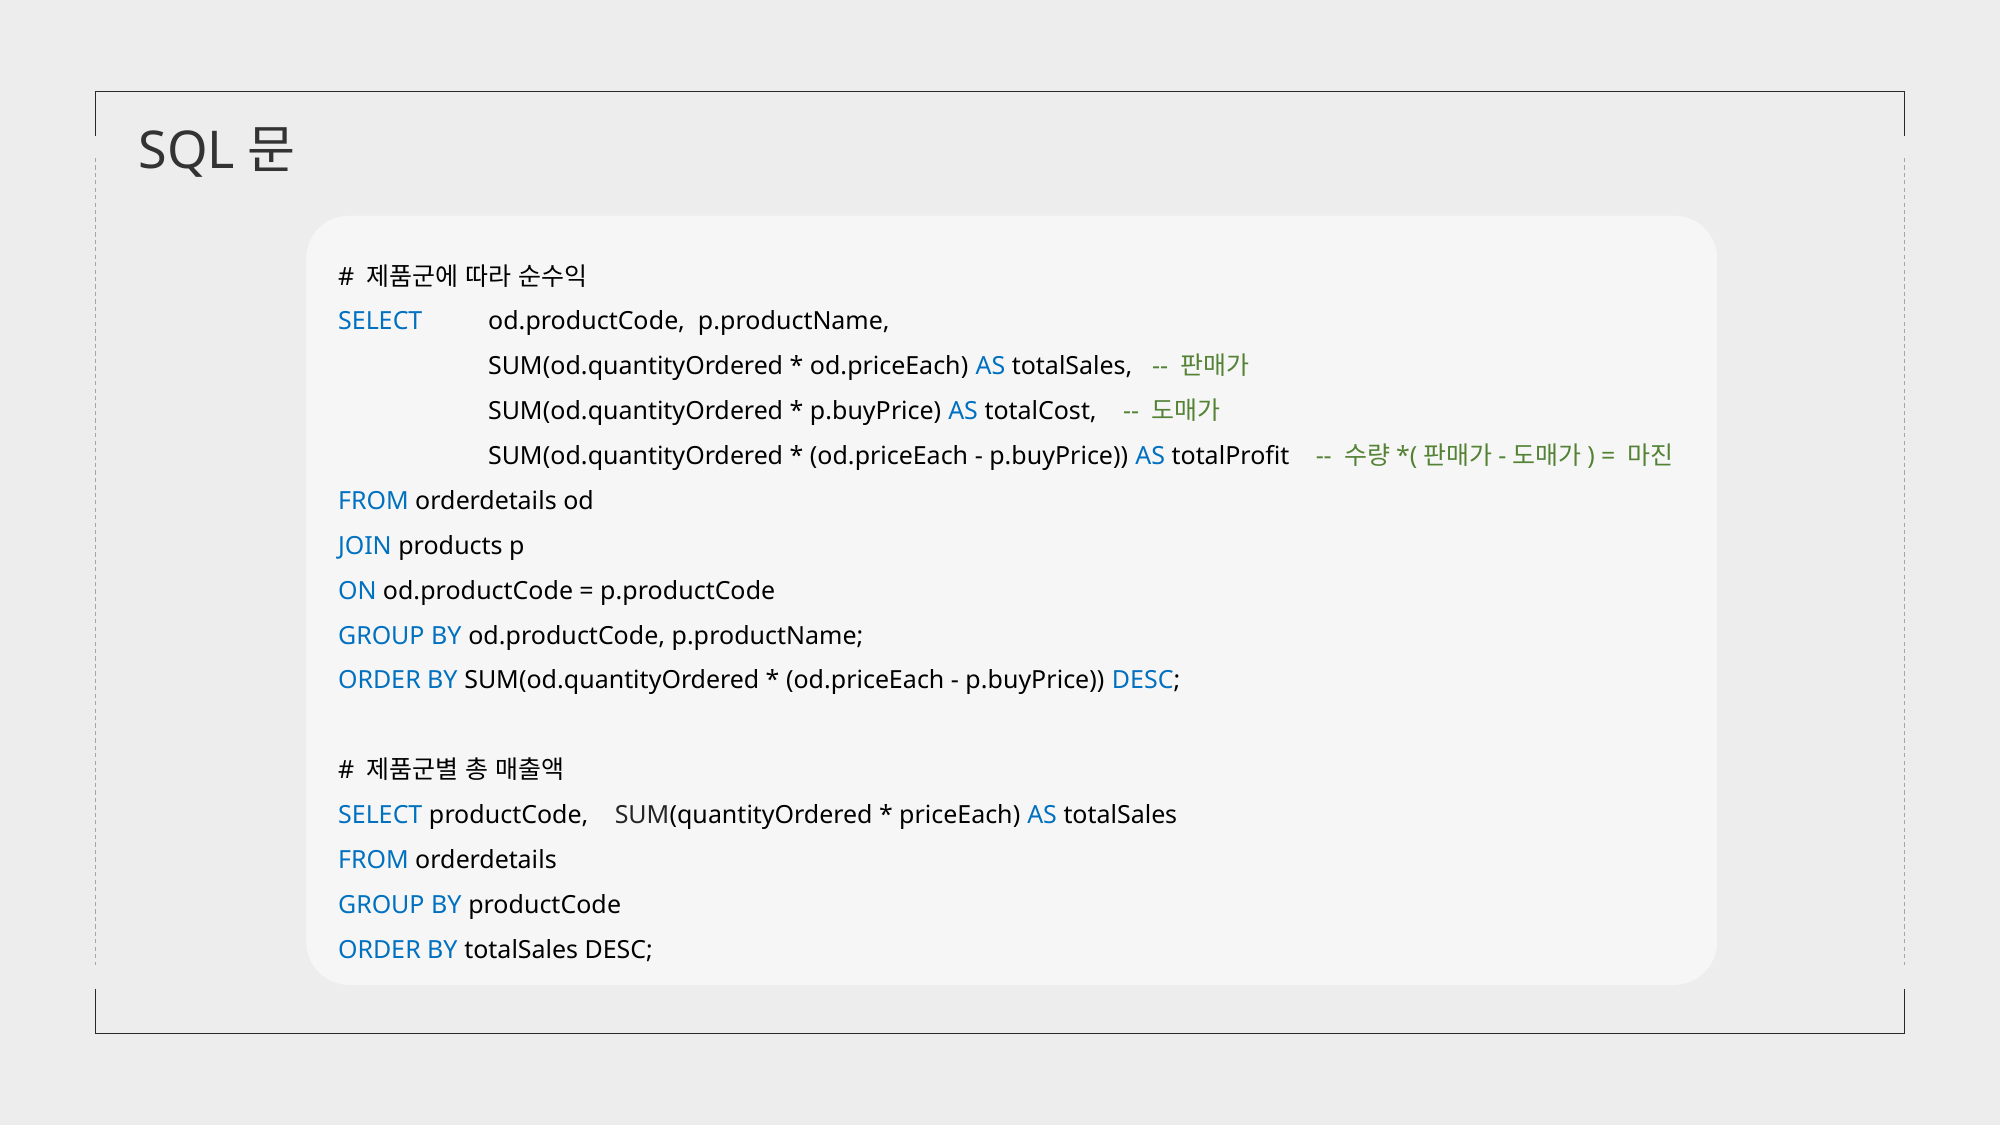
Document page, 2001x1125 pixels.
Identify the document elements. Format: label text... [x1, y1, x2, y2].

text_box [306, 215, 1718, 985]
text_box SQL문 [130, 113, 305, 183]
text_box [95, 91, 1905, 137]
text_box [95, 988, 1905, 1034]
